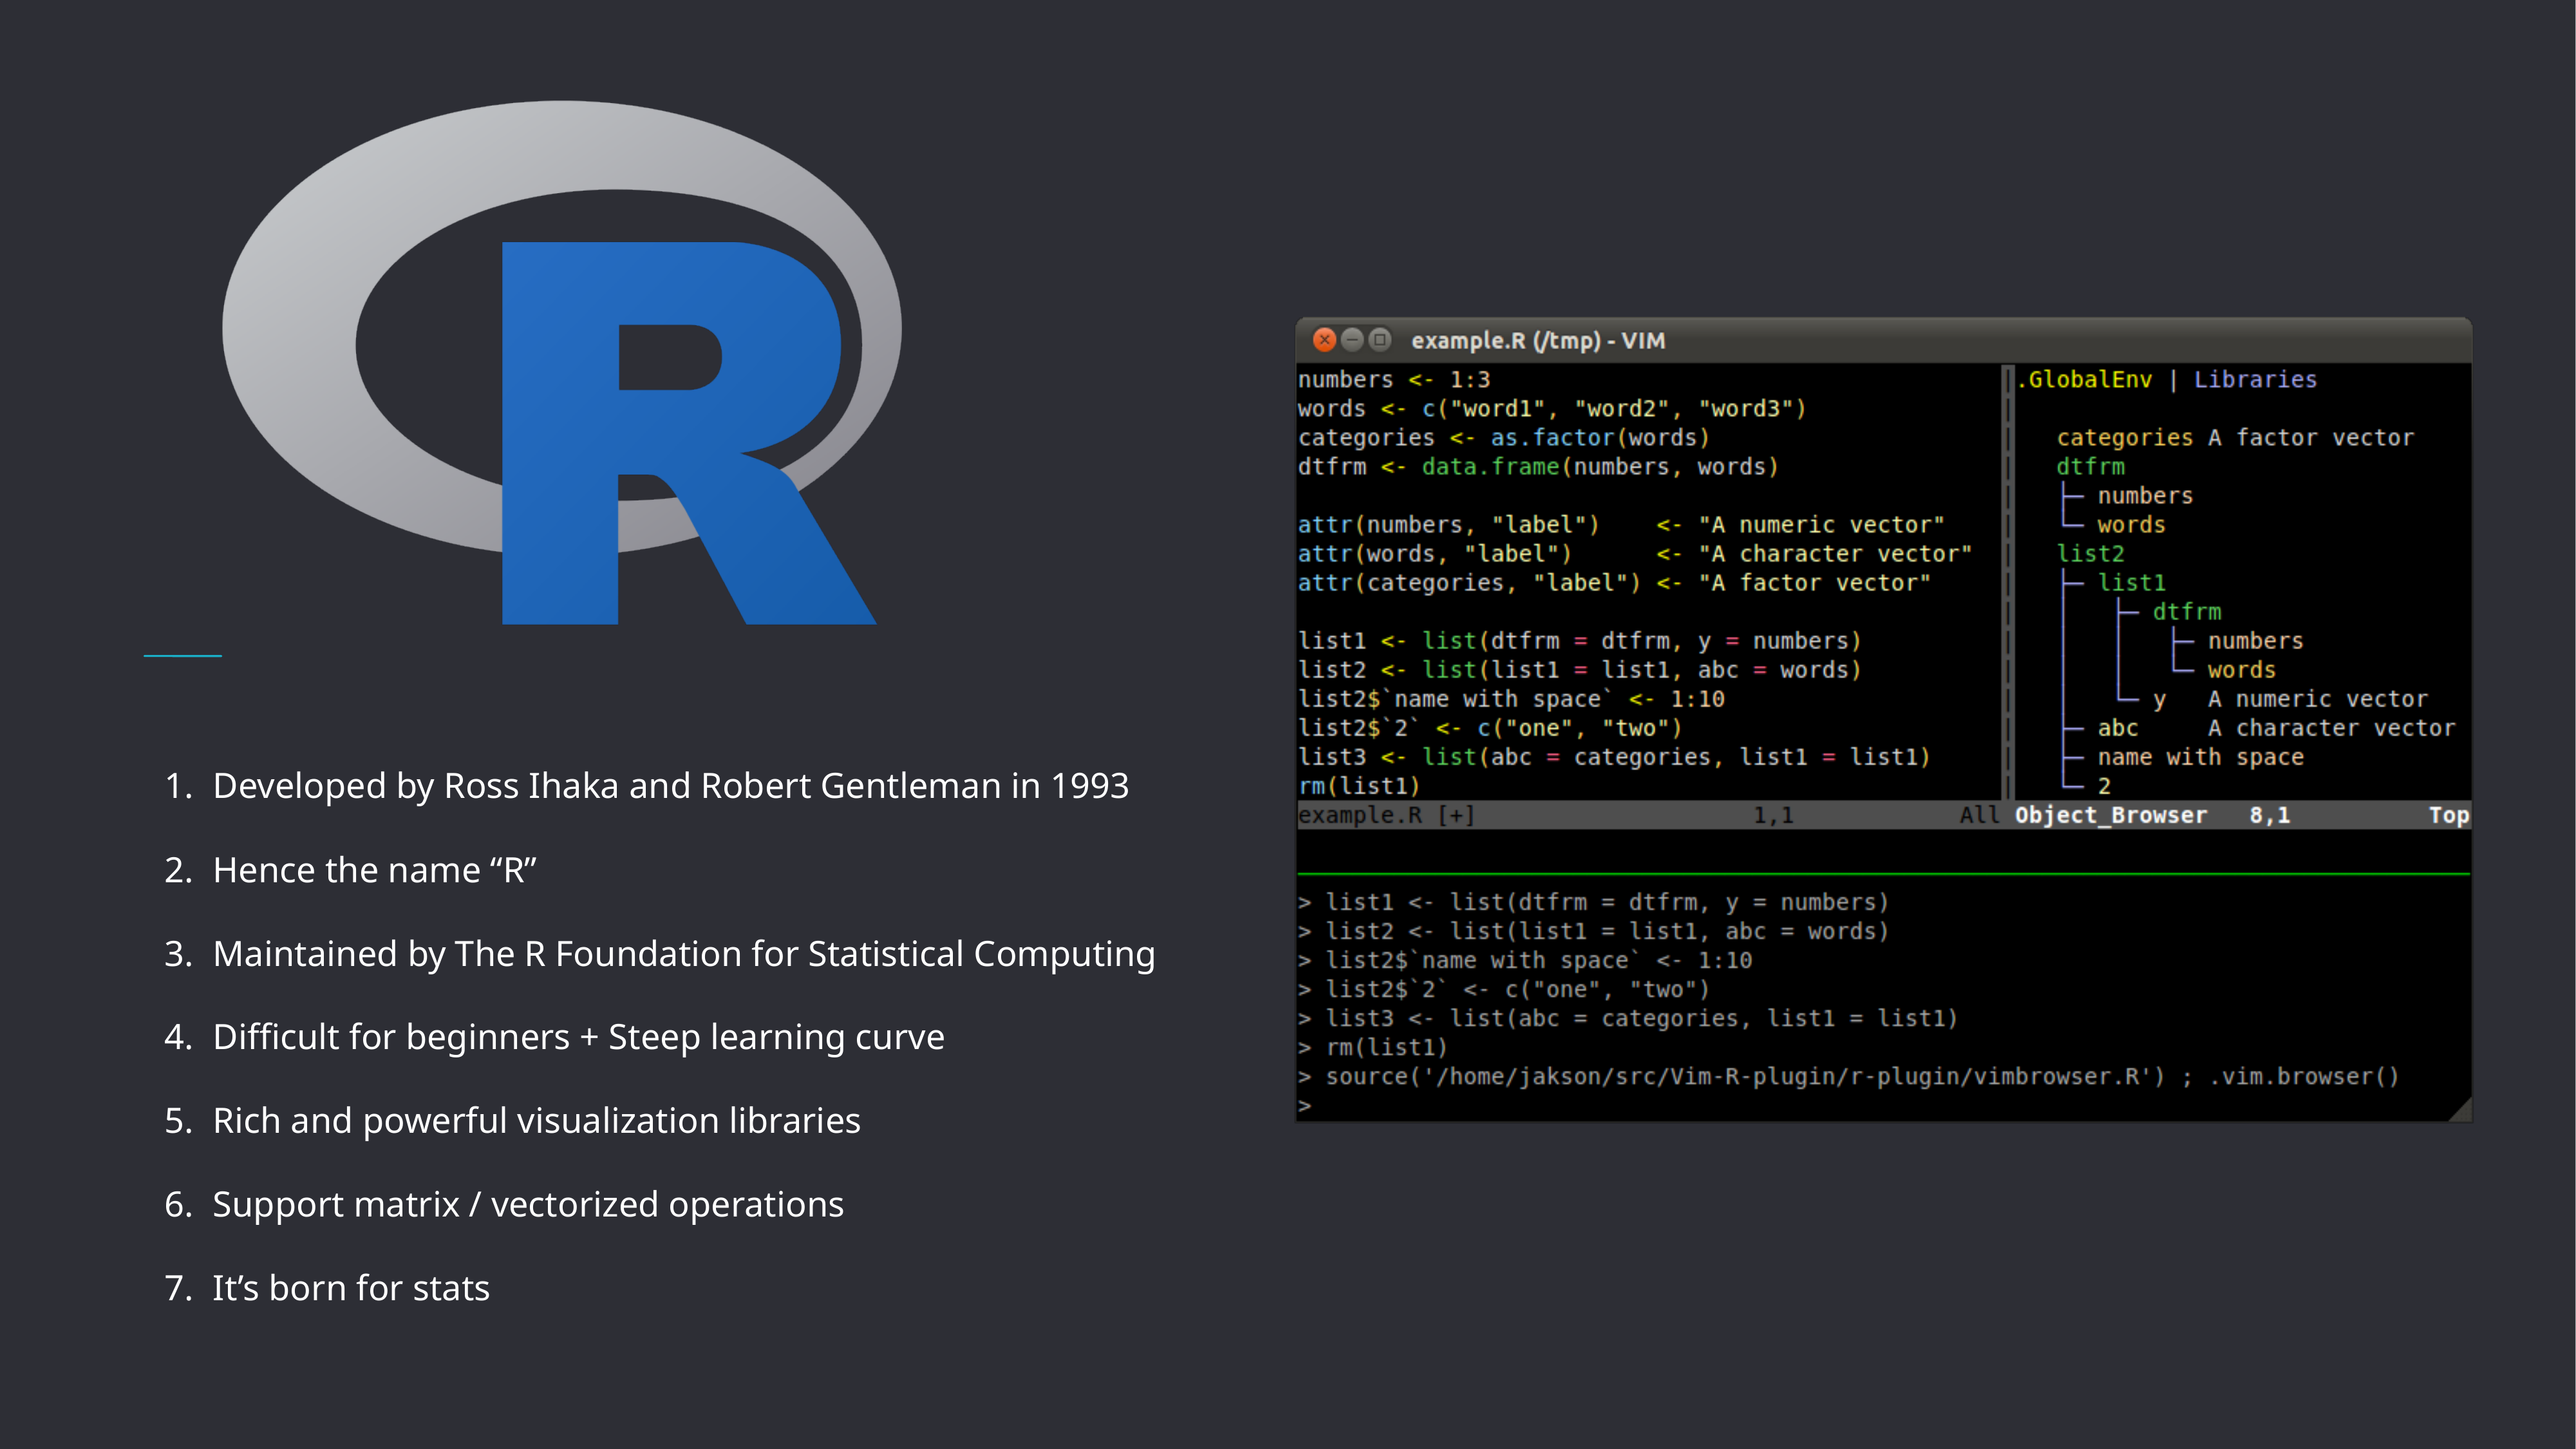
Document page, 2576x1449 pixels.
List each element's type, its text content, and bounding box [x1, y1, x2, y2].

text_box Developed by Ross Ihaka and Robert Gentleman in 1993 Hence the name “R” Maintained by The R Foundation for Statistical Computing Difficult for beginners + Steep learning curve Rich and powerful visualization libraries Support matrix / vectorized operations It’s born for stats [145, 712, 1549, 1318]
picture [1287, 317, 2482, 1132]
picture [221, 98, 904, 627]
